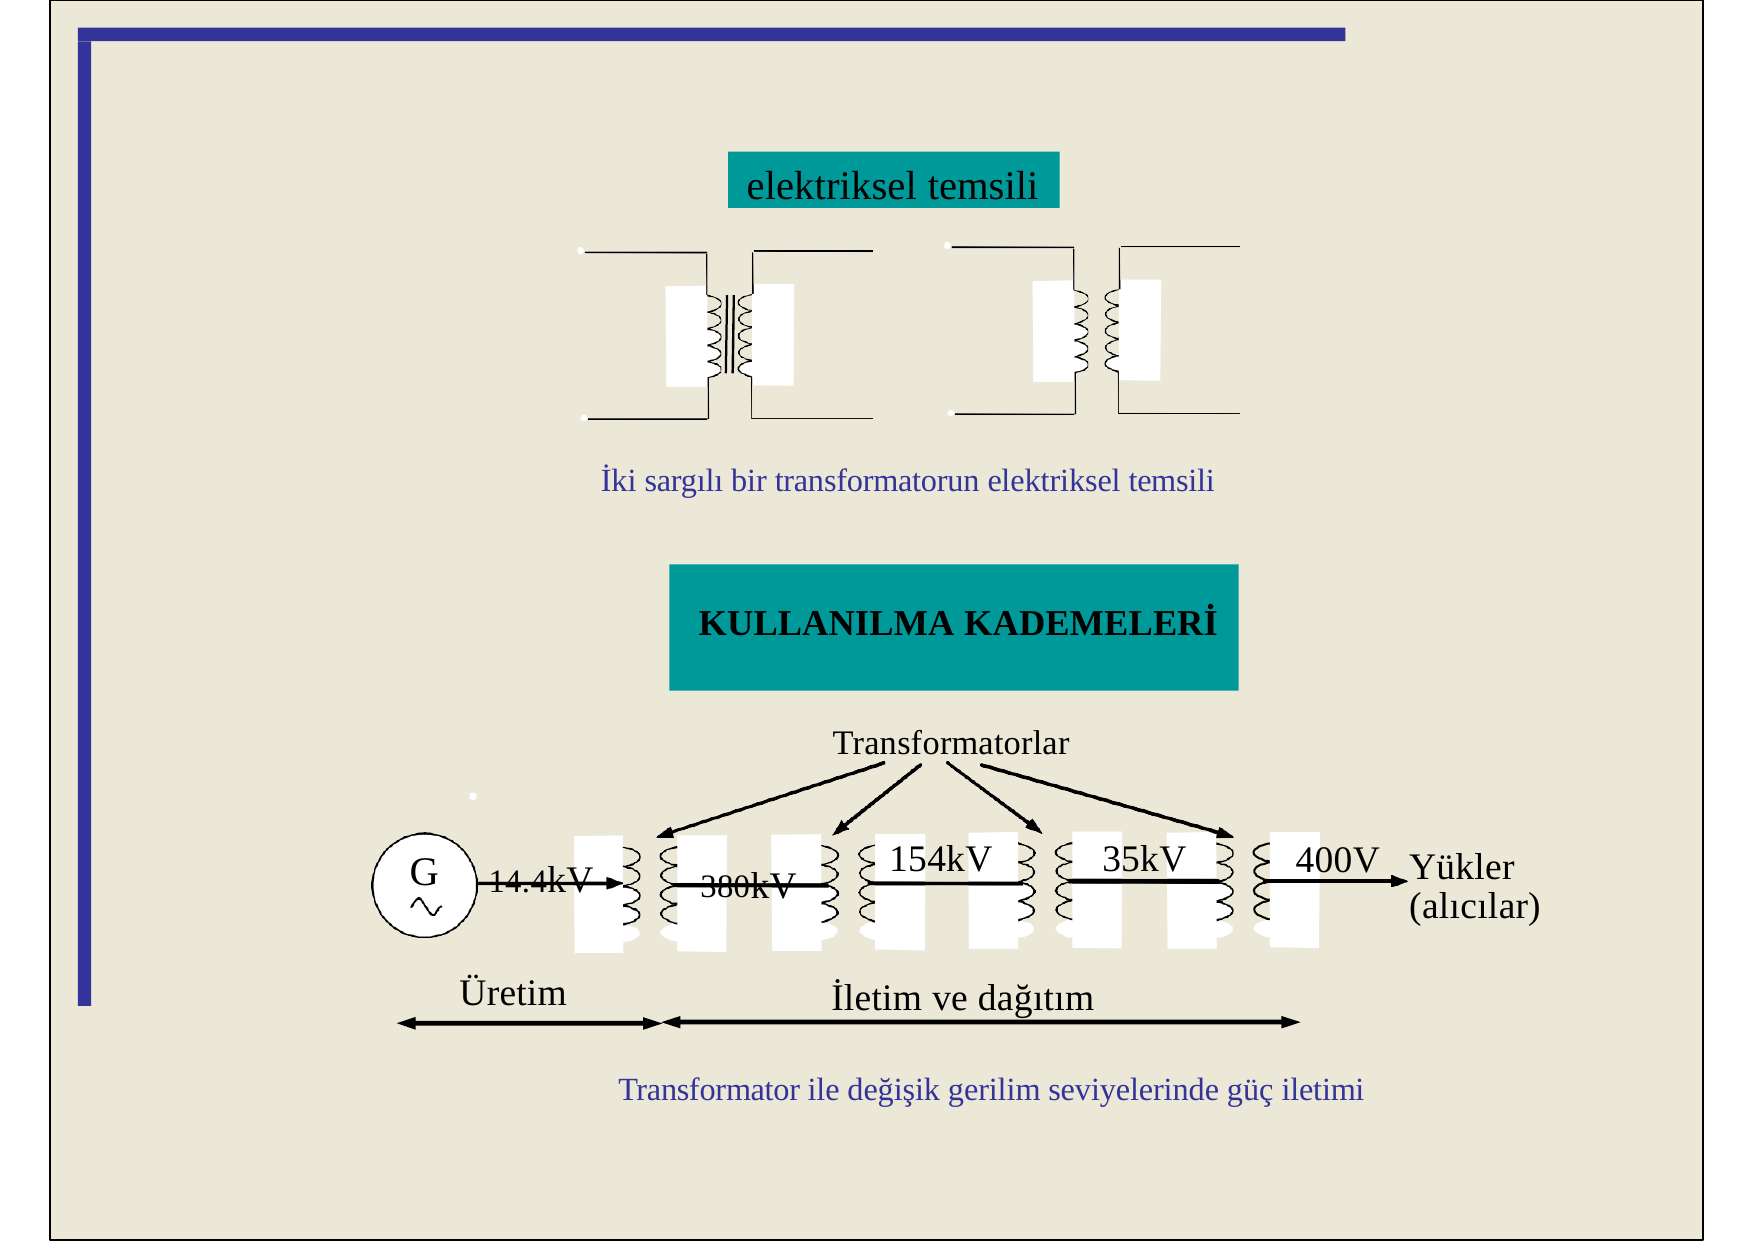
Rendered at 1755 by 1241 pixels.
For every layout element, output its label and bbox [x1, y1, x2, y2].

text_box [656, 761, 1321, 953]
text_box [669, 563, 1408, 888]
text_box [77, 27, 1346, 1007]
text_box [49, 0, 1704, 1240]
